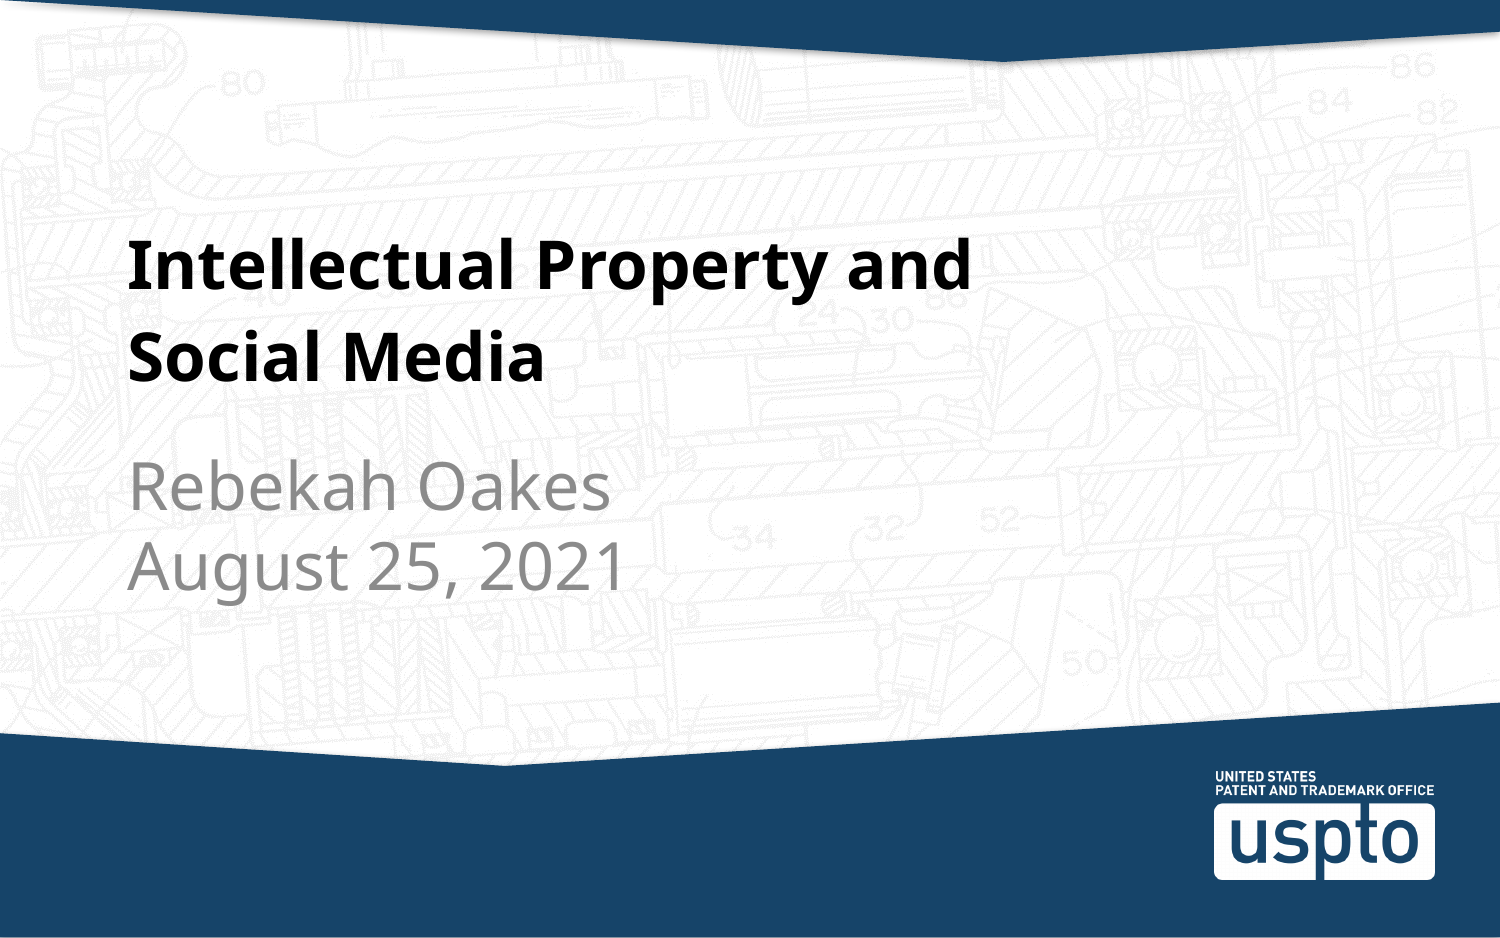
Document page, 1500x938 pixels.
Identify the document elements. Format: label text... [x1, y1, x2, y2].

picture [1214, 771, 1435, 880]
picture [0, 6, 1500, 765]
title Intellectual Property and Social Media [112, 209, 1388, 411]
subtitle Rebekah Oakes August 25, 2021 [112, 436, 1275, 676]
